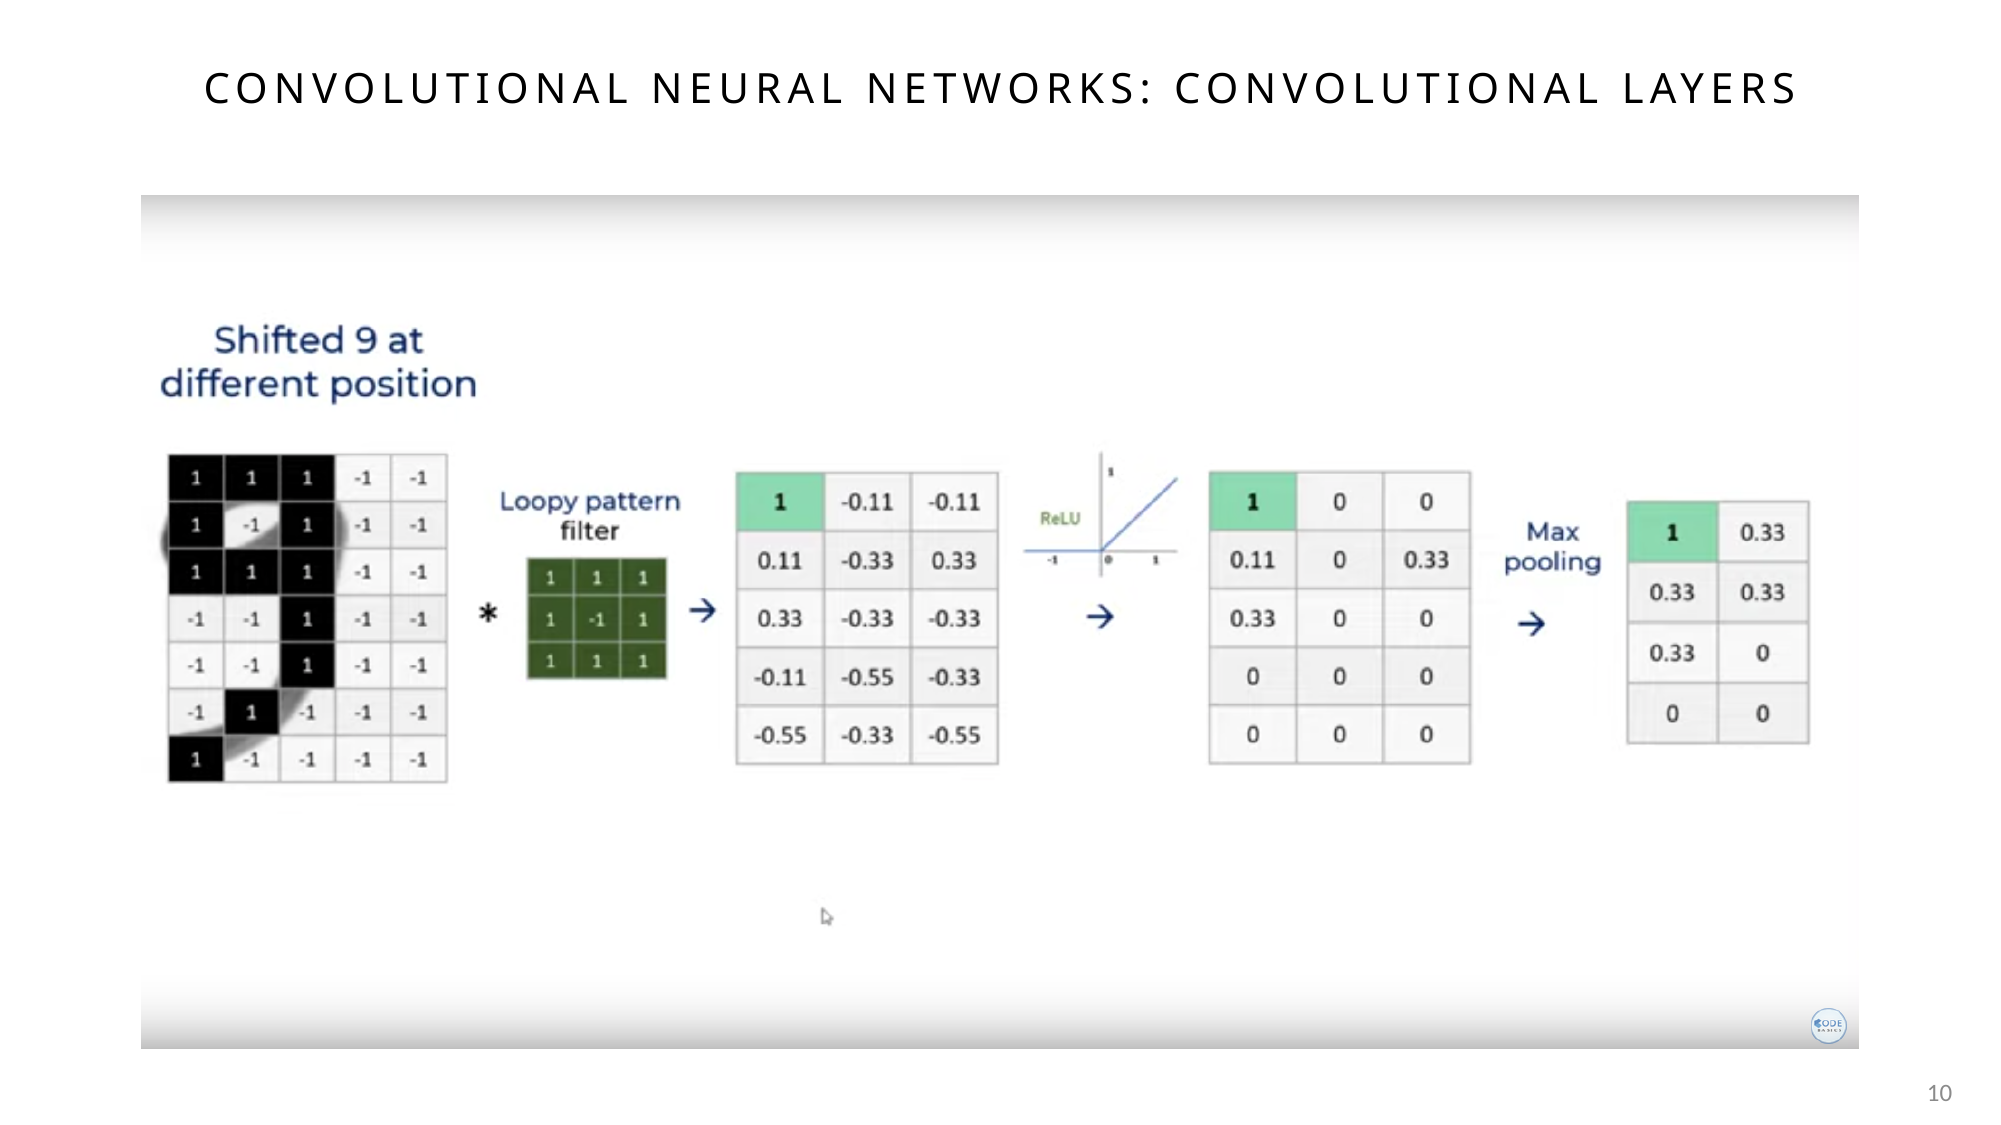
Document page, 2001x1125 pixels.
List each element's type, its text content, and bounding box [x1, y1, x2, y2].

slide_number 10 [1894, 1061, 1968, 1121]
title Convolutional neural networks: Convolutional layers [97, 19, 1903, 155]
picture [140, 195, 1859, 1050]
